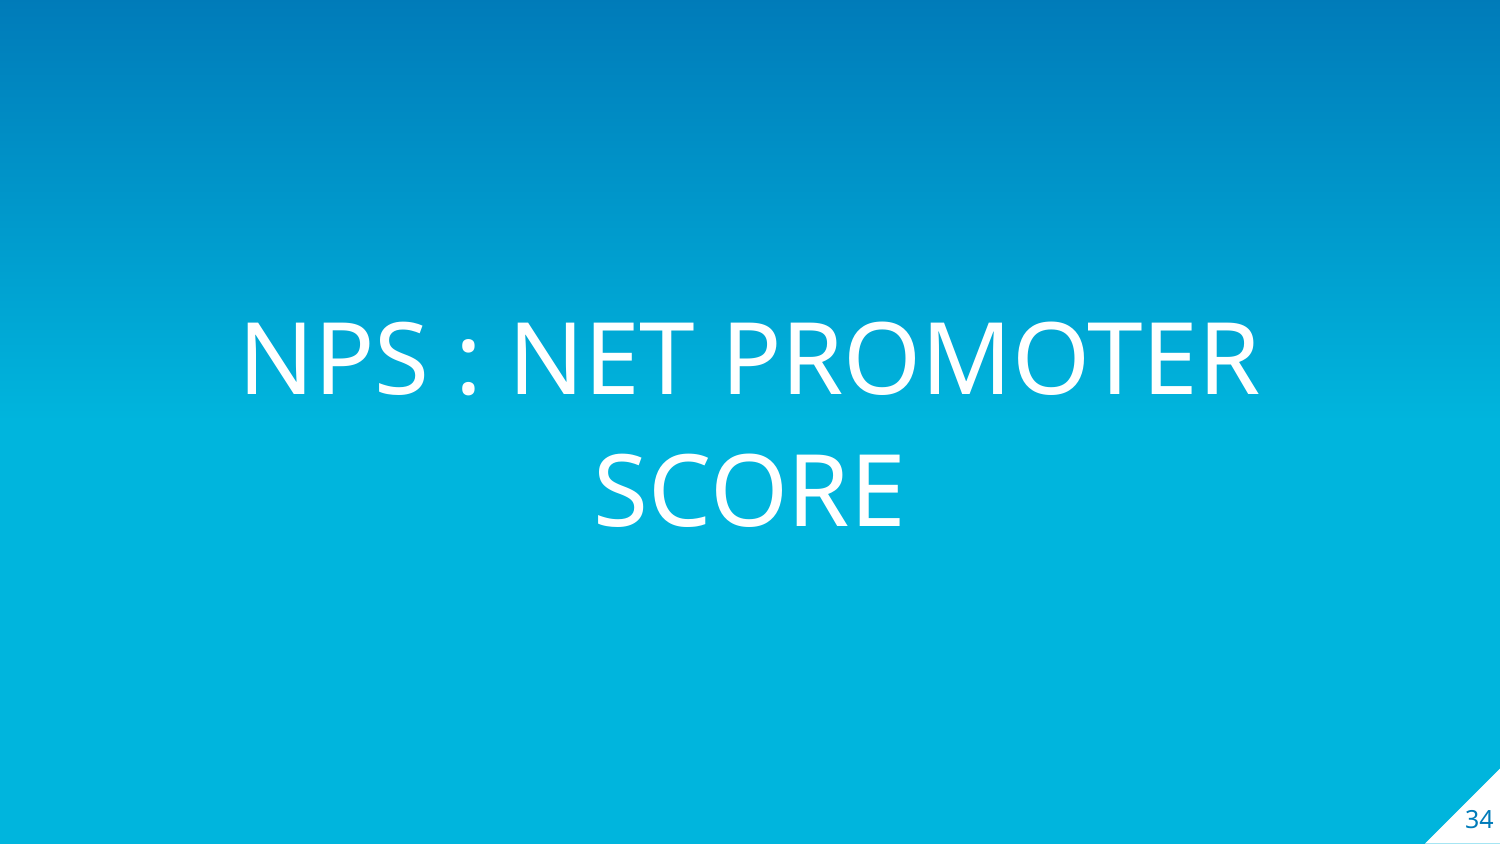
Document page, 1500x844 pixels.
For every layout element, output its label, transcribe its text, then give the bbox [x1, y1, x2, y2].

list NPS : NET PROMOTER SCORE [210, 242, 1289, 586]
slide_number ‹#› [1418, 760, 1494, 838]
